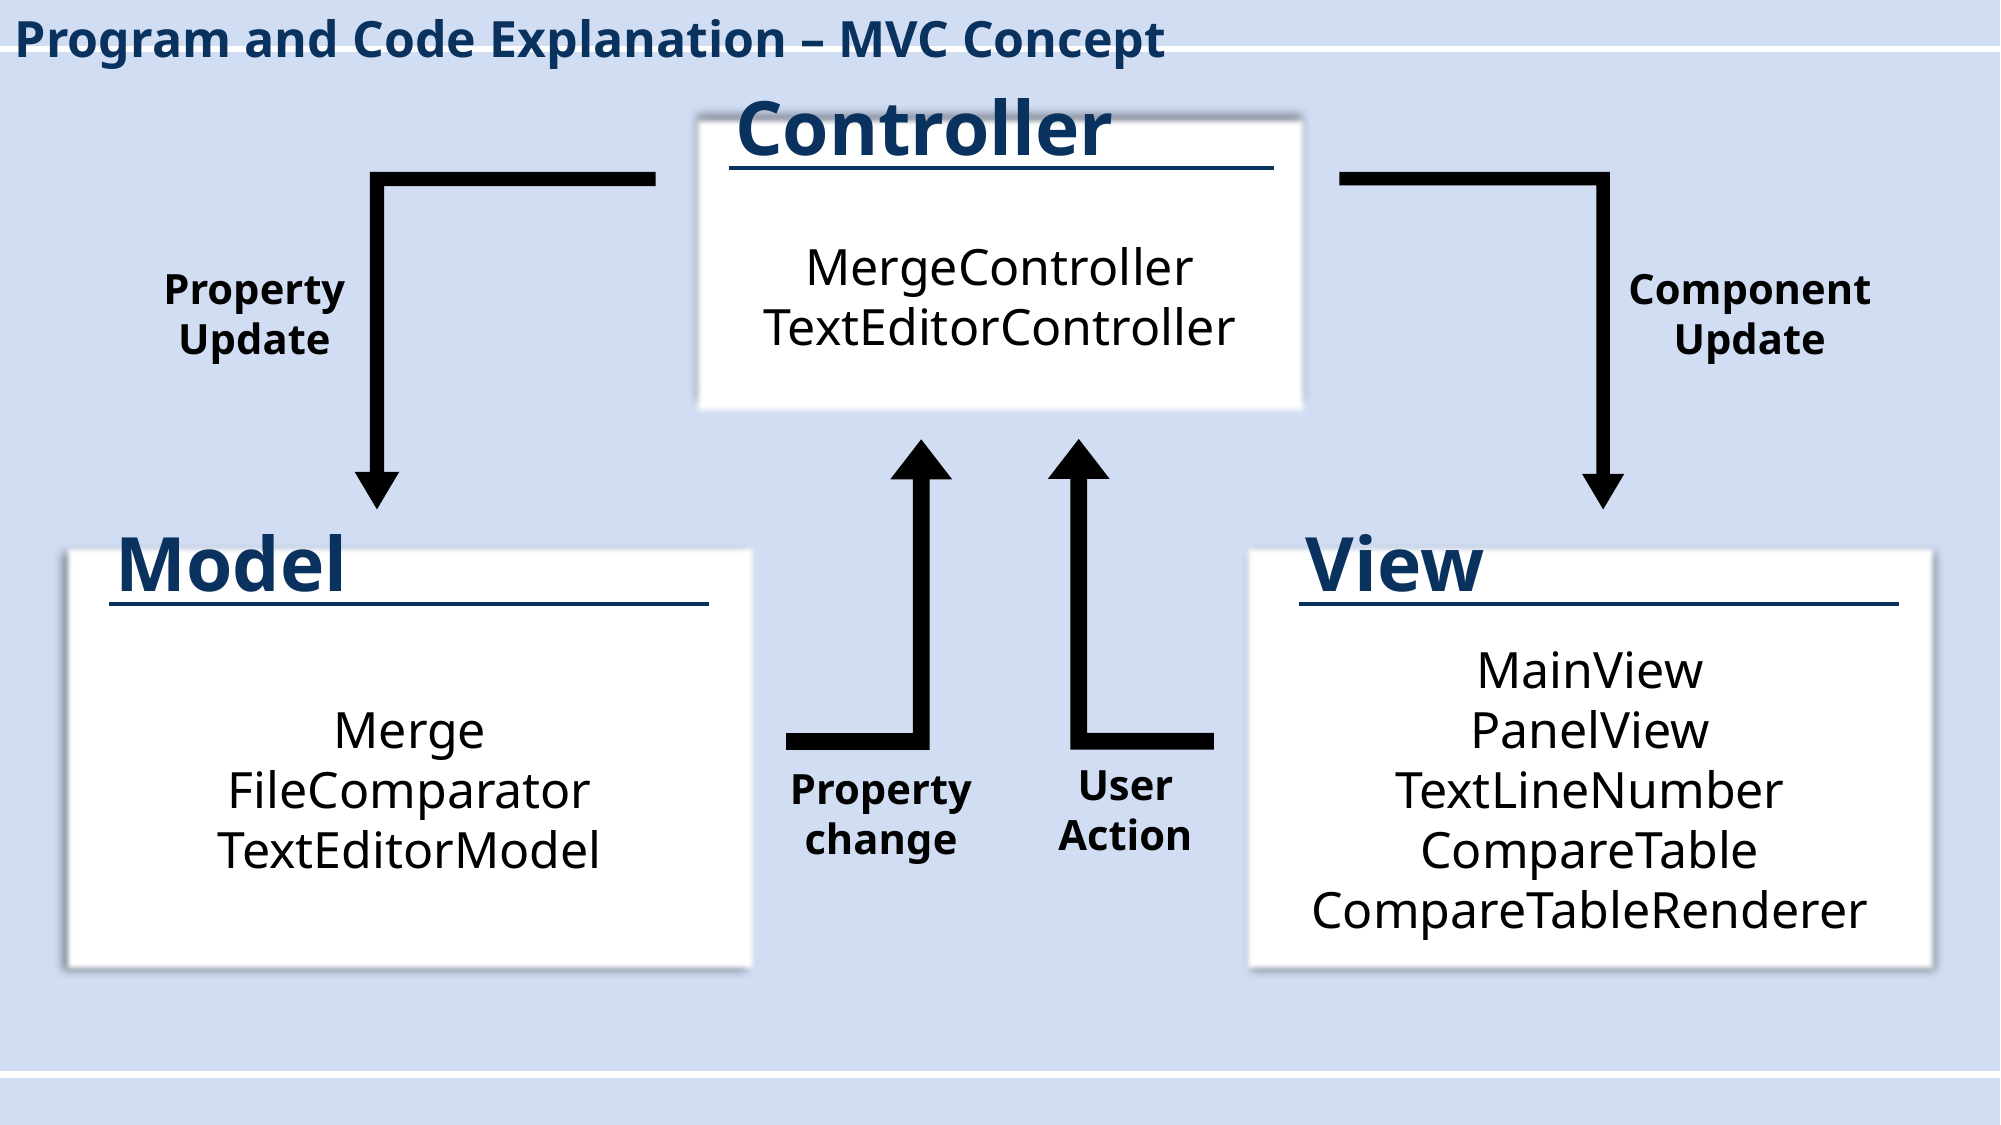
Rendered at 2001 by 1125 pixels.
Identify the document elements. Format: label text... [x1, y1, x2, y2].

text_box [1243, 509, 1937, 972]
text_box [134, 171, 656, 510]
text_box Program and Code Explanation – MVC Concept [0, 0, 1397, 48]
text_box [63, 509, 757, 972]
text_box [1339, 171, 1907, 510]
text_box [762, 439, 1000, 872]
text_box Program and Code Explanation – MVC Concept [0, 49, 1397, 75]
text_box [1029, 438, 1222, 868]
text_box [693, 73, 1307, 414]
